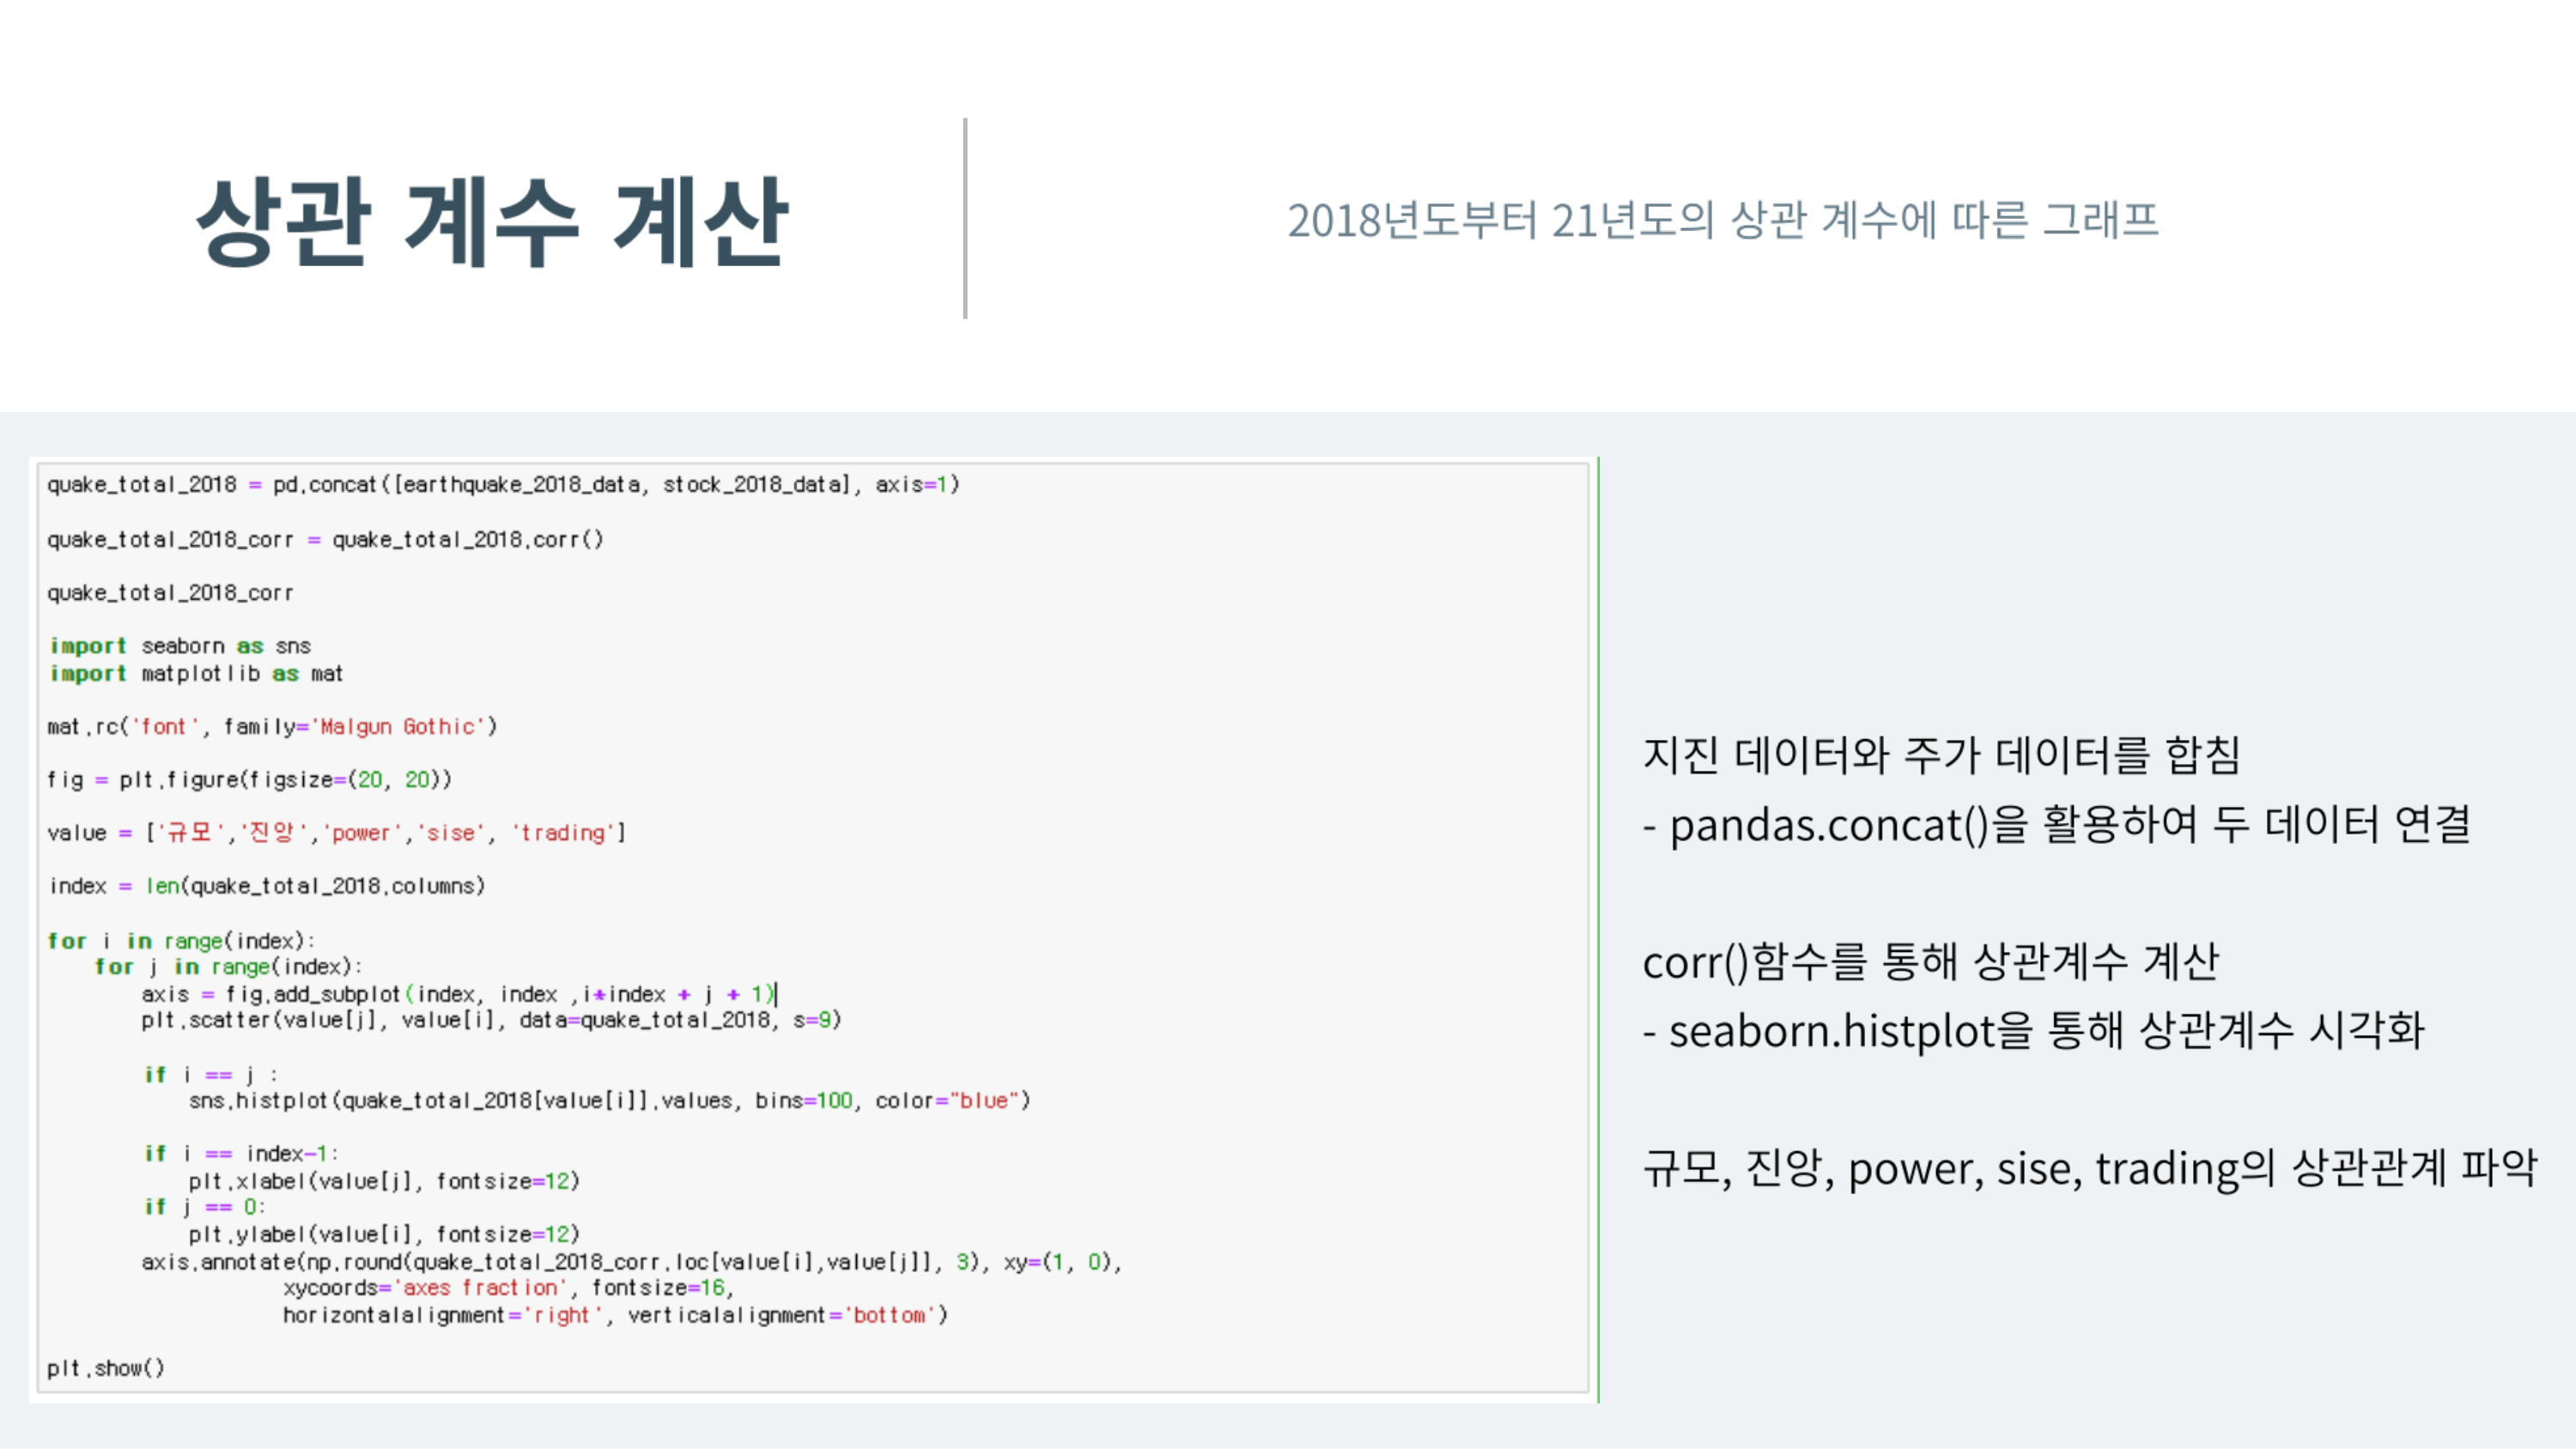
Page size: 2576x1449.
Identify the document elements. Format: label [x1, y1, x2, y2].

picture [1636, 717, 2561, 1216]
text_box [0, 412, 2576, 1449]
picture [960, 118, 970, 212]
picture [179, 134, 836, 313]
text_box [29, 457, 1600, 1404]
text_box [864, 212, 1066, 224]
picture [960, 224, 970, 318]
picture [1280, 180, 2181, 269]
